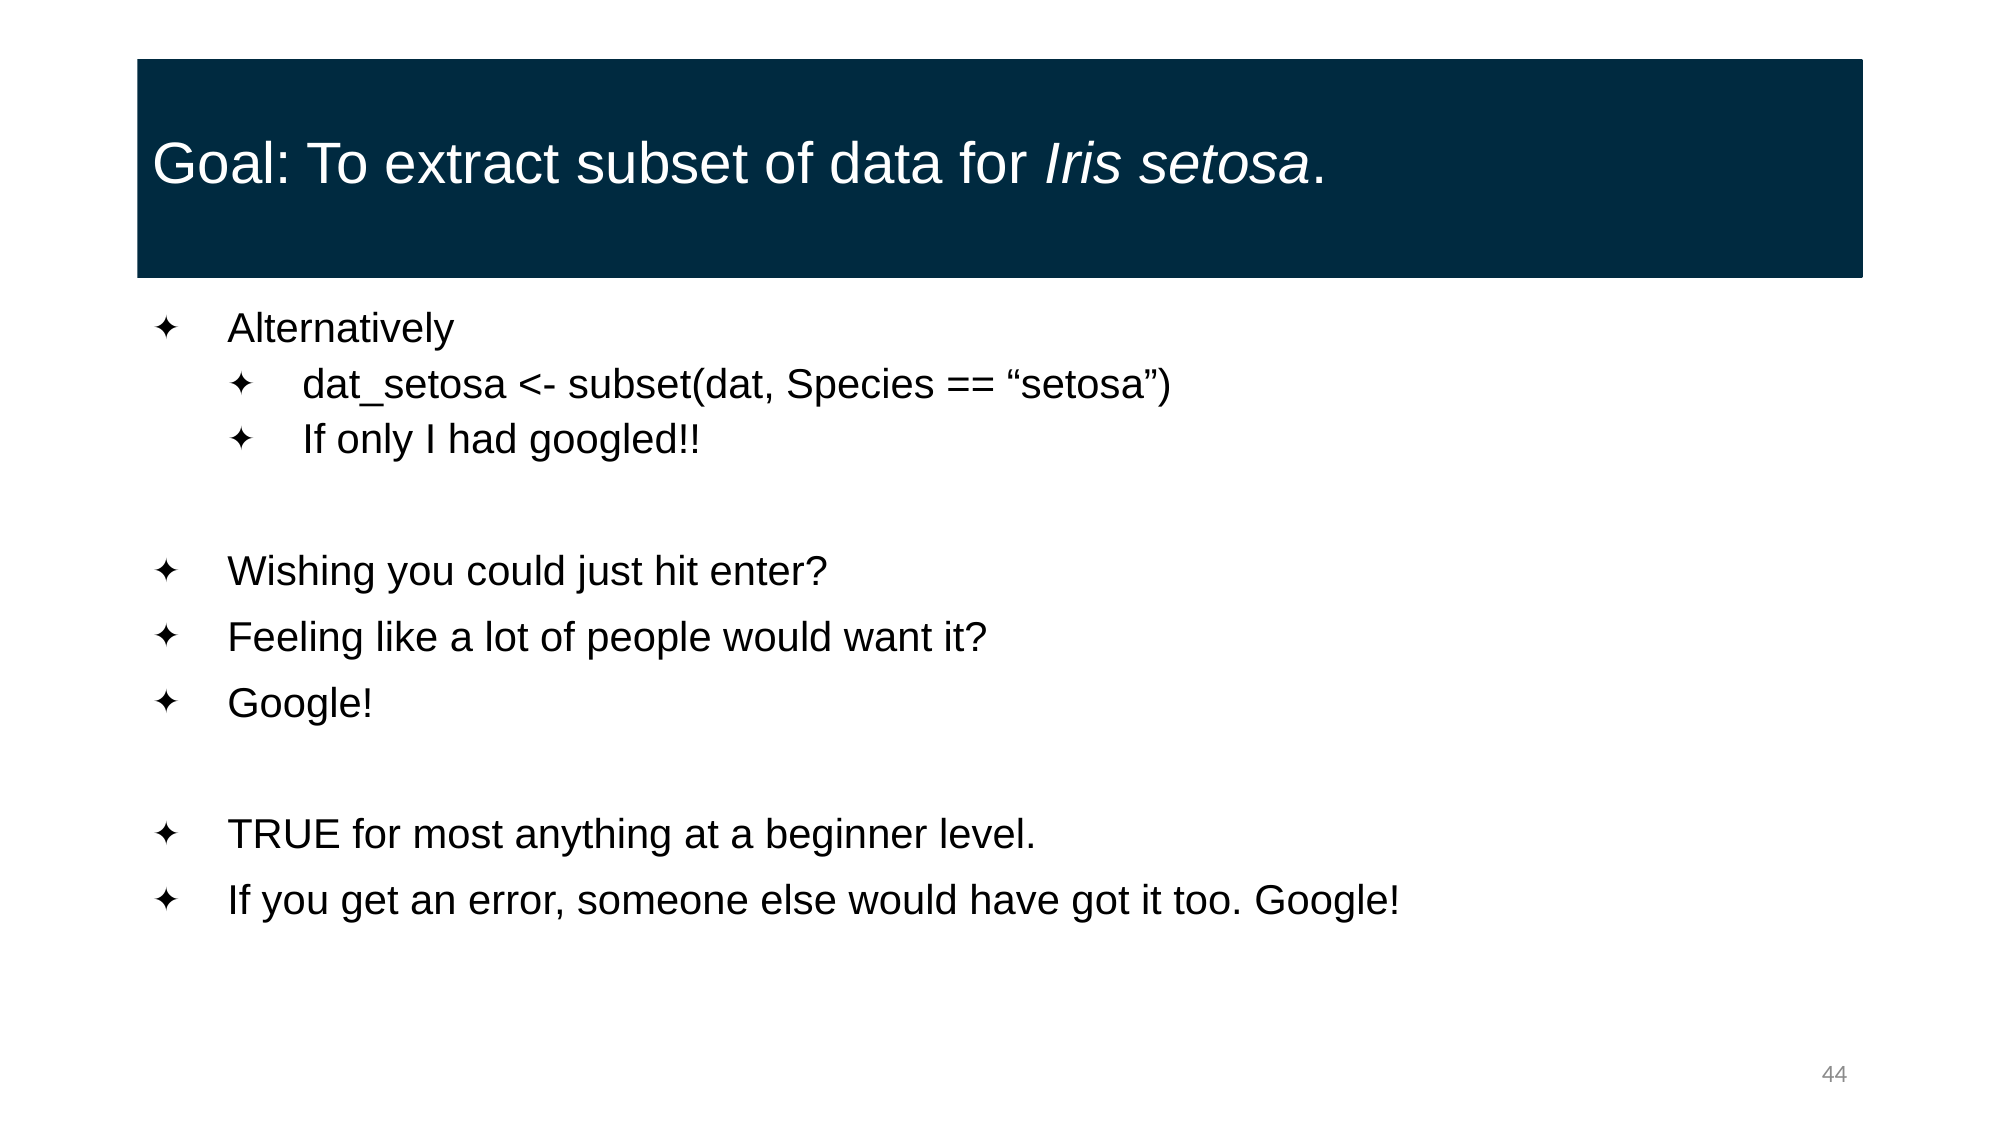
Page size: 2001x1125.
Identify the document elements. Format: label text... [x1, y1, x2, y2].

title Goal: To extract subset of data for Iris setosa. [137, 59, 1863, 278]
slide_number 44 [1412, 1042, 1863, 1103]
list Alternatively dat_setosa <- subset(dat, Species == “setosa”) If only I had googled!! Wishing you could just hit enter? Feeling like a lot of people would want it? Google! TRUE for most anything at a beginner level. If you get an error, someone else would have got it too. Google! [137, 299, 1863, 1014]
